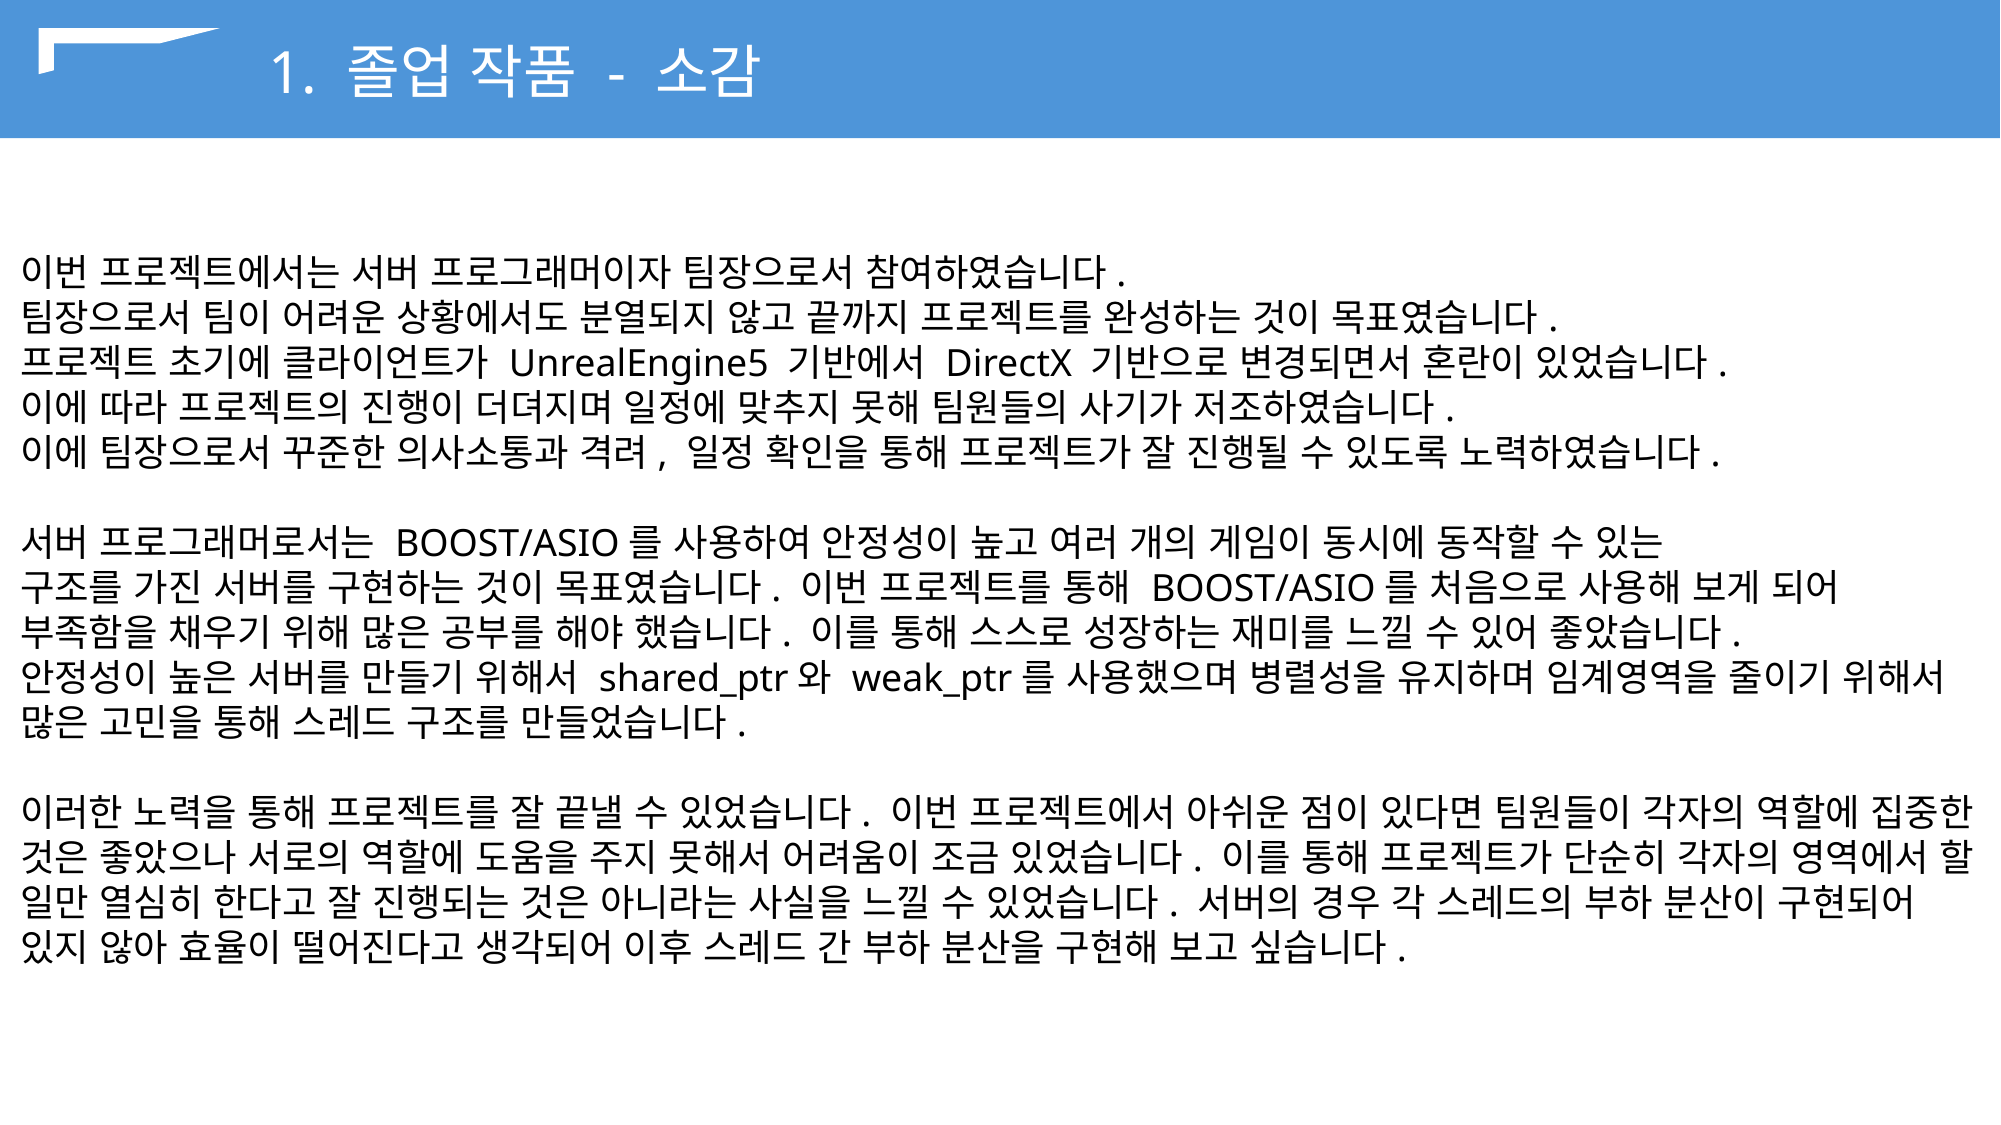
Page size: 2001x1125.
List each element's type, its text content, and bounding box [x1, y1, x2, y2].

text_box [0, 0, 2000, 140]
text_box 1. 졸업 작품 - 소감 [253, 28, 1064, 113]
text_box [36, 26, 221, 77]
text_box 이번 프로젝트에서는 서버 프로그래머이자 팀장으로서 참여하였습니다. 팀장으로서 팀이 어려운 상황에서도 분열되지 않고 끝까지 프로젝트를 완성하는 것이 목표였습니다. 프로젝트 초기에 클라이언트가 UnrealEngine5 기반에서 DirectX 기반으로 변경되면서 혼란이 있었습니다. 이에 따라 프로젝트의 진행이 더뎌지며 일정에 맞추지 못해 팀원들의 사기가 저조하였습니다. 이에 팀장으로서 꾸준한 의사소통과 격려, 일정 확인을 통해 프로젝트가 잘 진행될 수 있도록 노력하였습니다. 서버 프로그래머로서는 BOOST/ASIO를 사용하여 안정성이 높고 여러 개의 게임이 동시에 동작할 수 있는 구조를 가진 서버를 구현하는 것이 목표였습니다. 이번 프로젝트를 통해 BOOST/ASIO를 처음으로 사용해 보게 되어 부족함을 채우기 위해 많은 공부를 해야 했습니다. 이를 통해 스스로 성장하는 재미를 느낄 수 있어 좋았습니다. 안정성이 높은 서버를 만들기 위해서 shared_ptr와 weak_ptr를 사용했으며 병렬성을 유지하며 임계영역을 줄이기 위해서 많은 고민을 통해 스레드 구조를 만들었습니다. 이러한 노력을 통해 프로젝트를 잘 끝낼 수 있었습니다. 이번 프로젝트에서 아쉬운 점이 있다면 팀원들이 각자의 역할에 집중한 것은 좋았으나 서로의 역할에 도움을 주지 못해서 어려움이 조금 있었습니다. 이를 통해 프로젝트가 단순히 각자의 영역에서 할 일만 열심히 한다고 잘 진행되는 것은 아니라는 사실을 느낄 수 있었습니다. 서버의 경우 각 스레드의 부하 분산이 구현되어 있지 않아 효율이 떨어진다고 생각되어 이후 스레드 간 부하 분산을 구현해 보고 싶습니다. [5, 242, 1995, 977]
